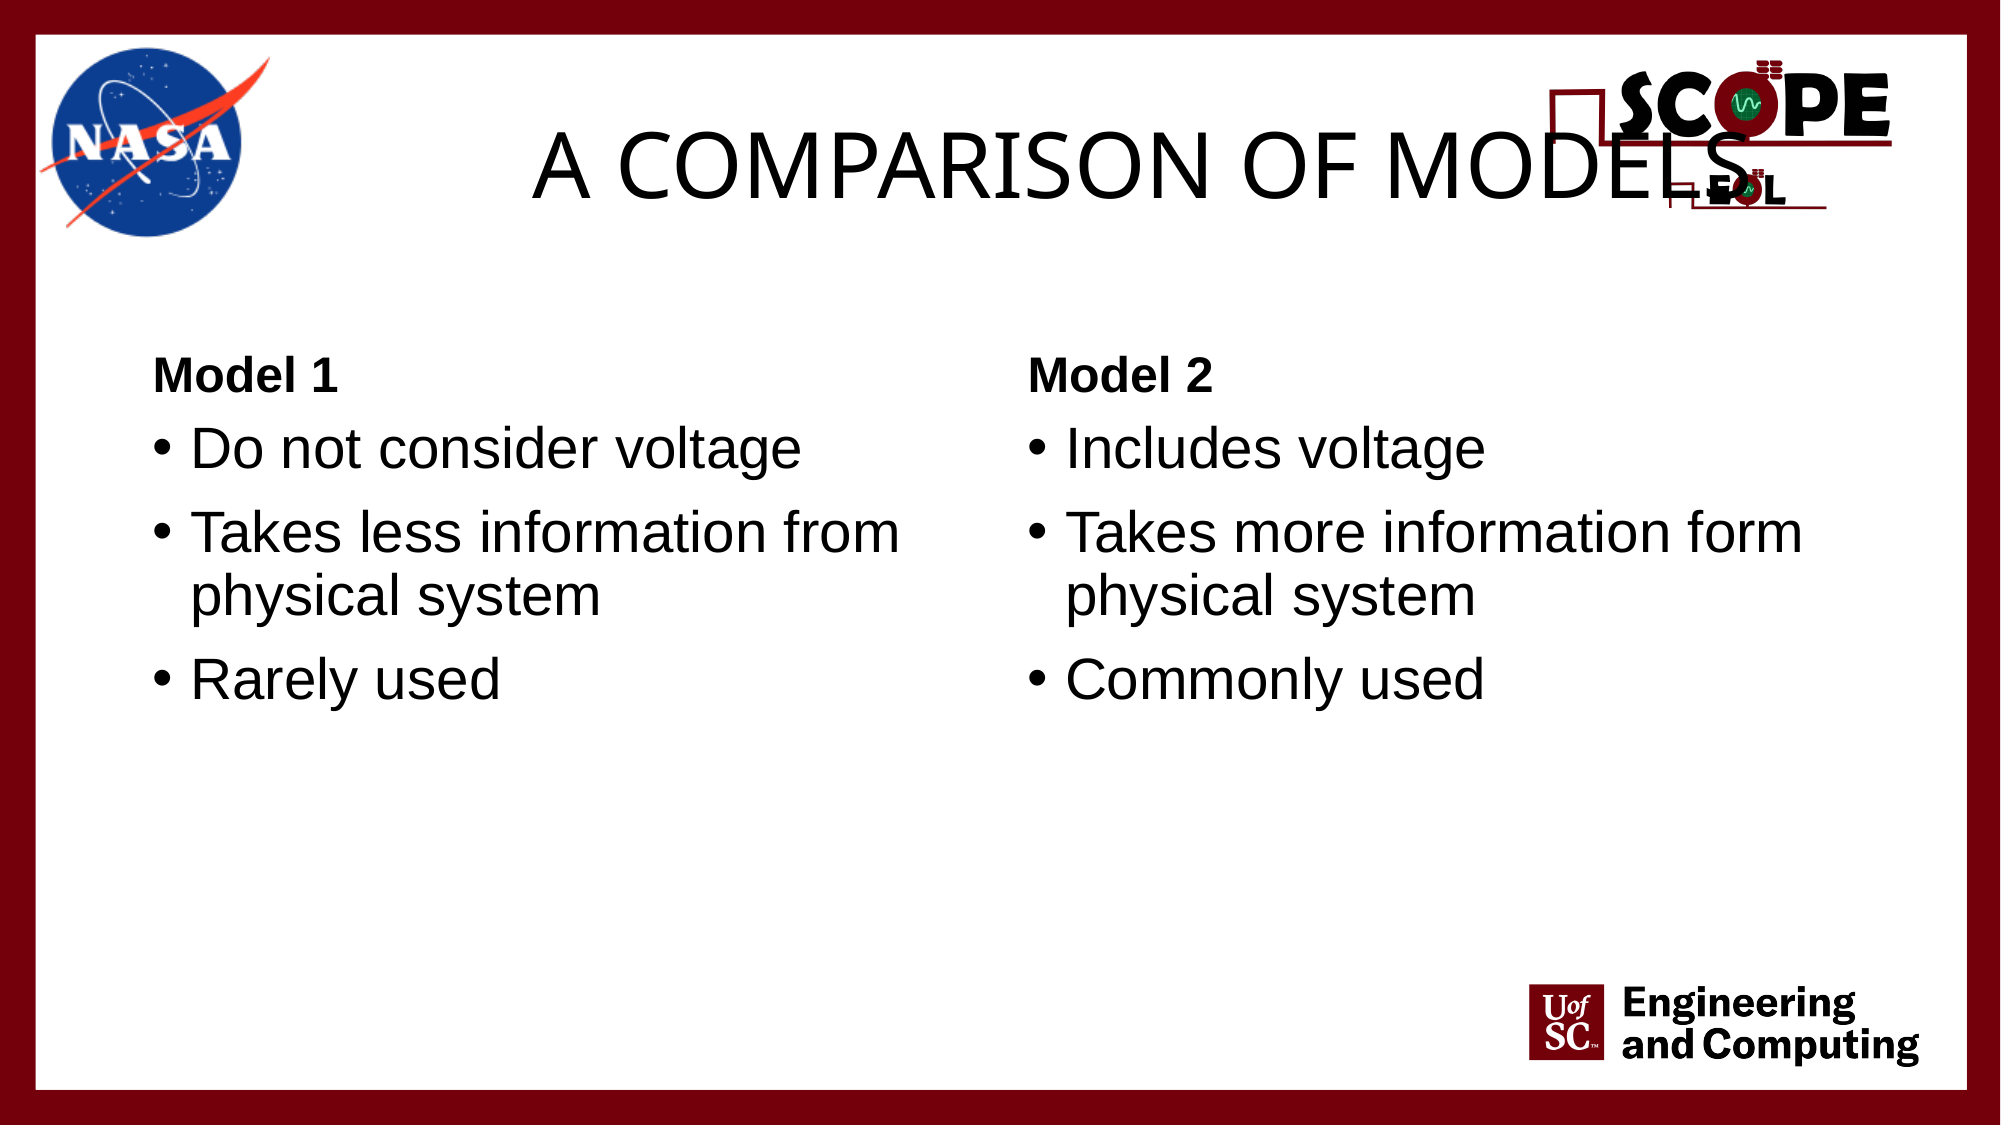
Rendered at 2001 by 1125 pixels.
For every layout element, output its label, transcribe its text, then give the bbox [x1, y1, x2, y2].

list Includes voltage Takes more information form physical system Commonly used [1012, 410, 1863, 968]
list Model 2 [1012, 275, 1863, 410]
list Do not consider voltage Takes less information from physical system Rarely used [137, 410, 984, 968]
list Model 1 [137, 275, 984, 410]
title A comparison of models [137, 59, 1863, 278]
picture [0, 0, 2001, 1125]
